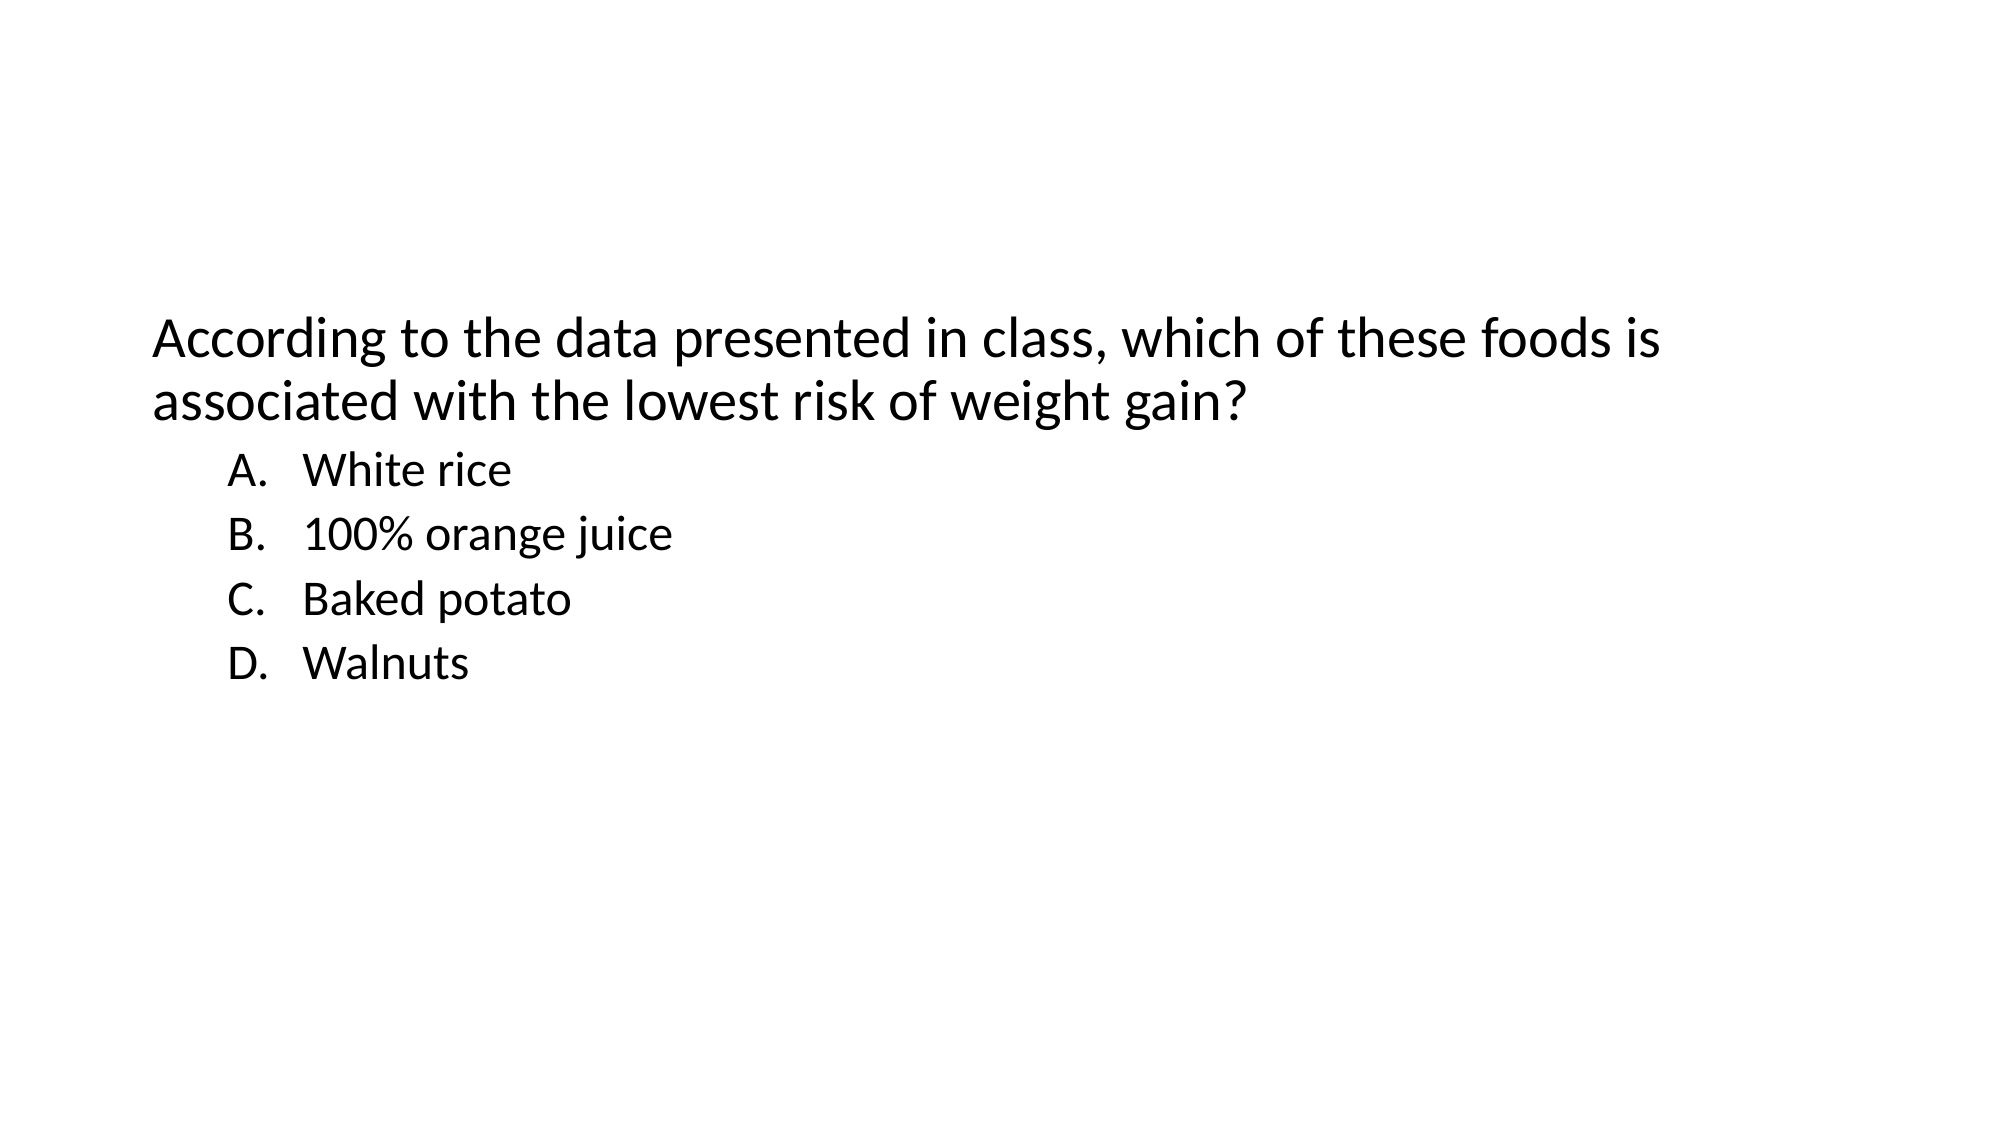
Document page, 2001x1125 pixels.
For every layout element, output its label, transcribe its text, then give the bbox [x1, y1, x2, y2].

list According to the data presented in class, which of these foods is associated with the lowest risk of weight gain? White rice 100% orange juice Baked potato Walnuts [137, 299, 1863, 1014]
